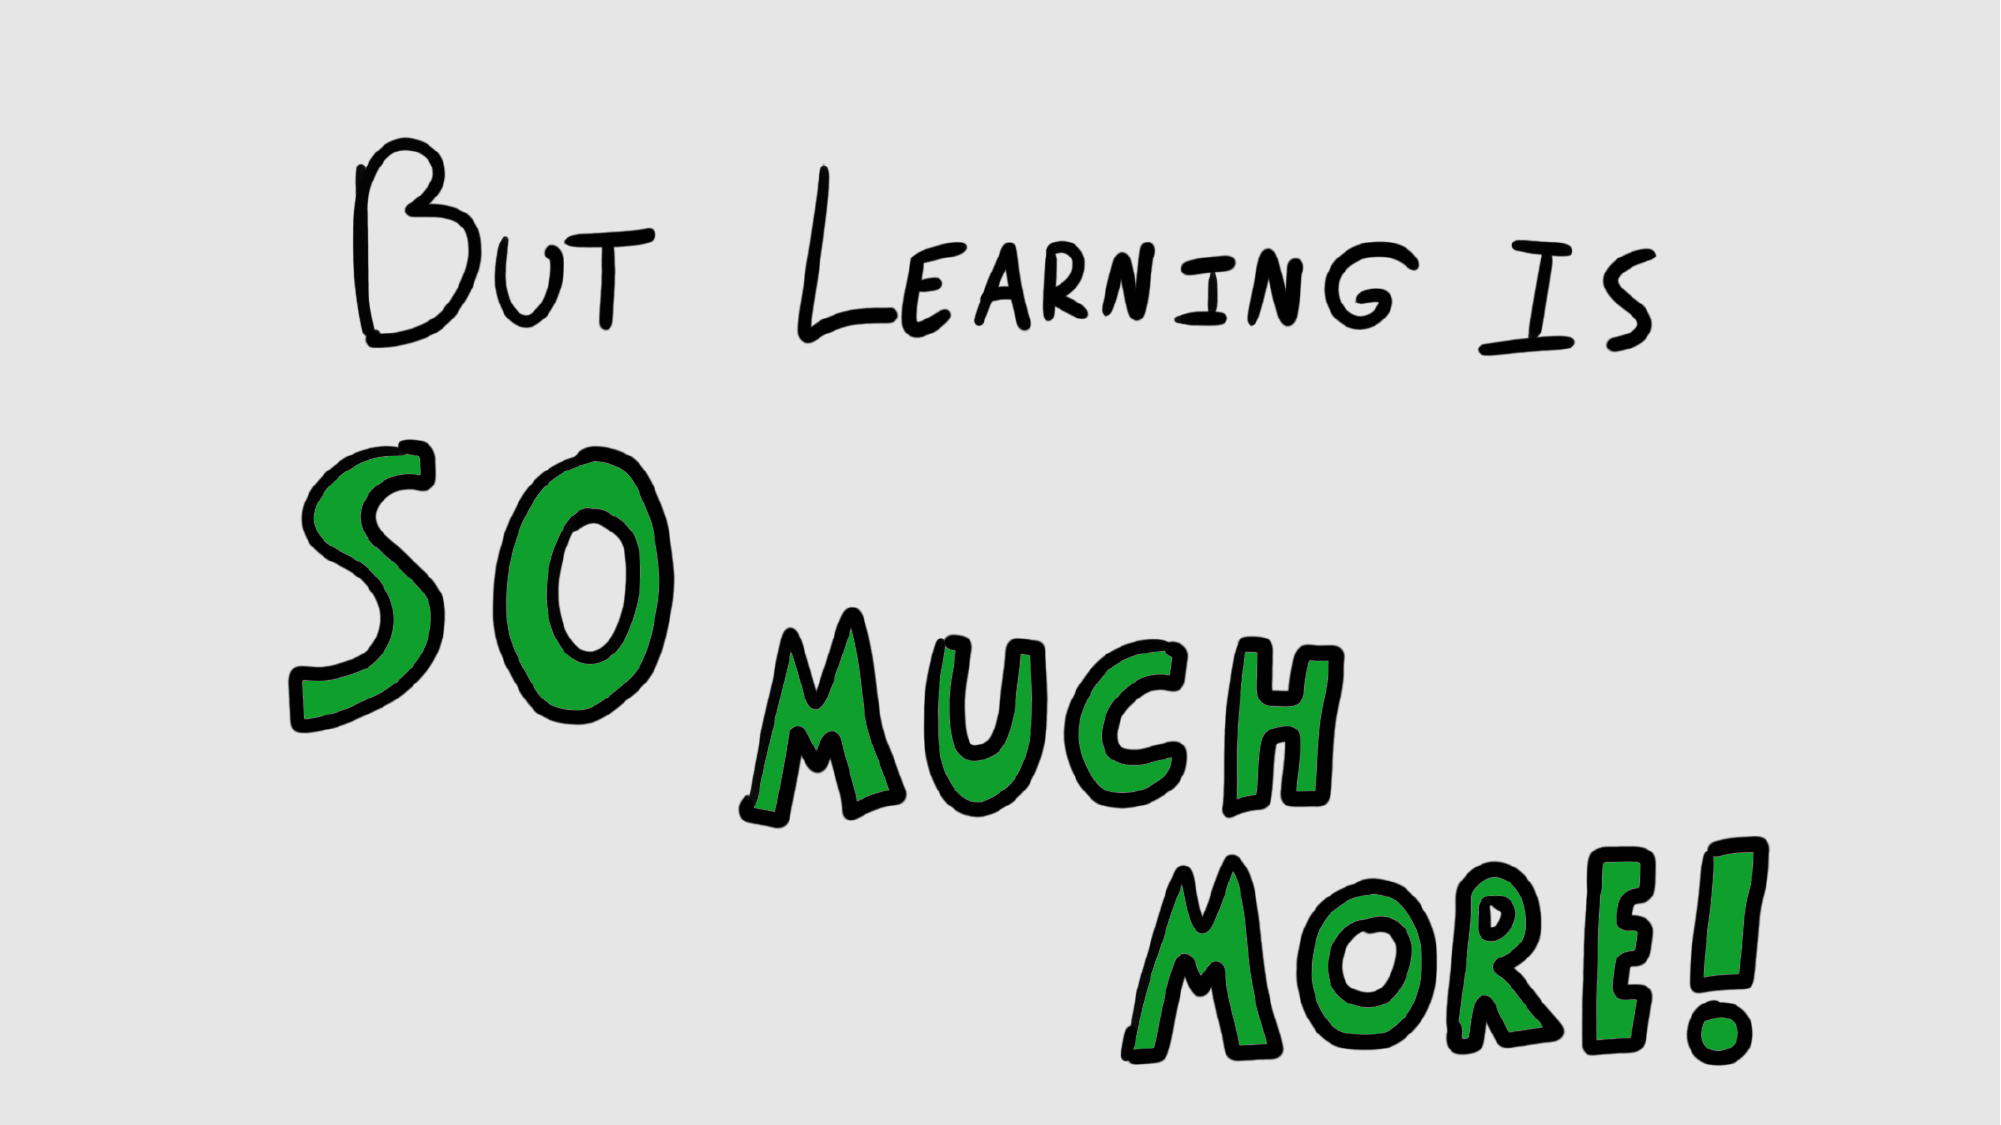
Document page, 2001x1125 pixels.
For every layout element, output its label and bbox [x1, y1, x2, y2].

picture [203, 0, 1797, 1125]
